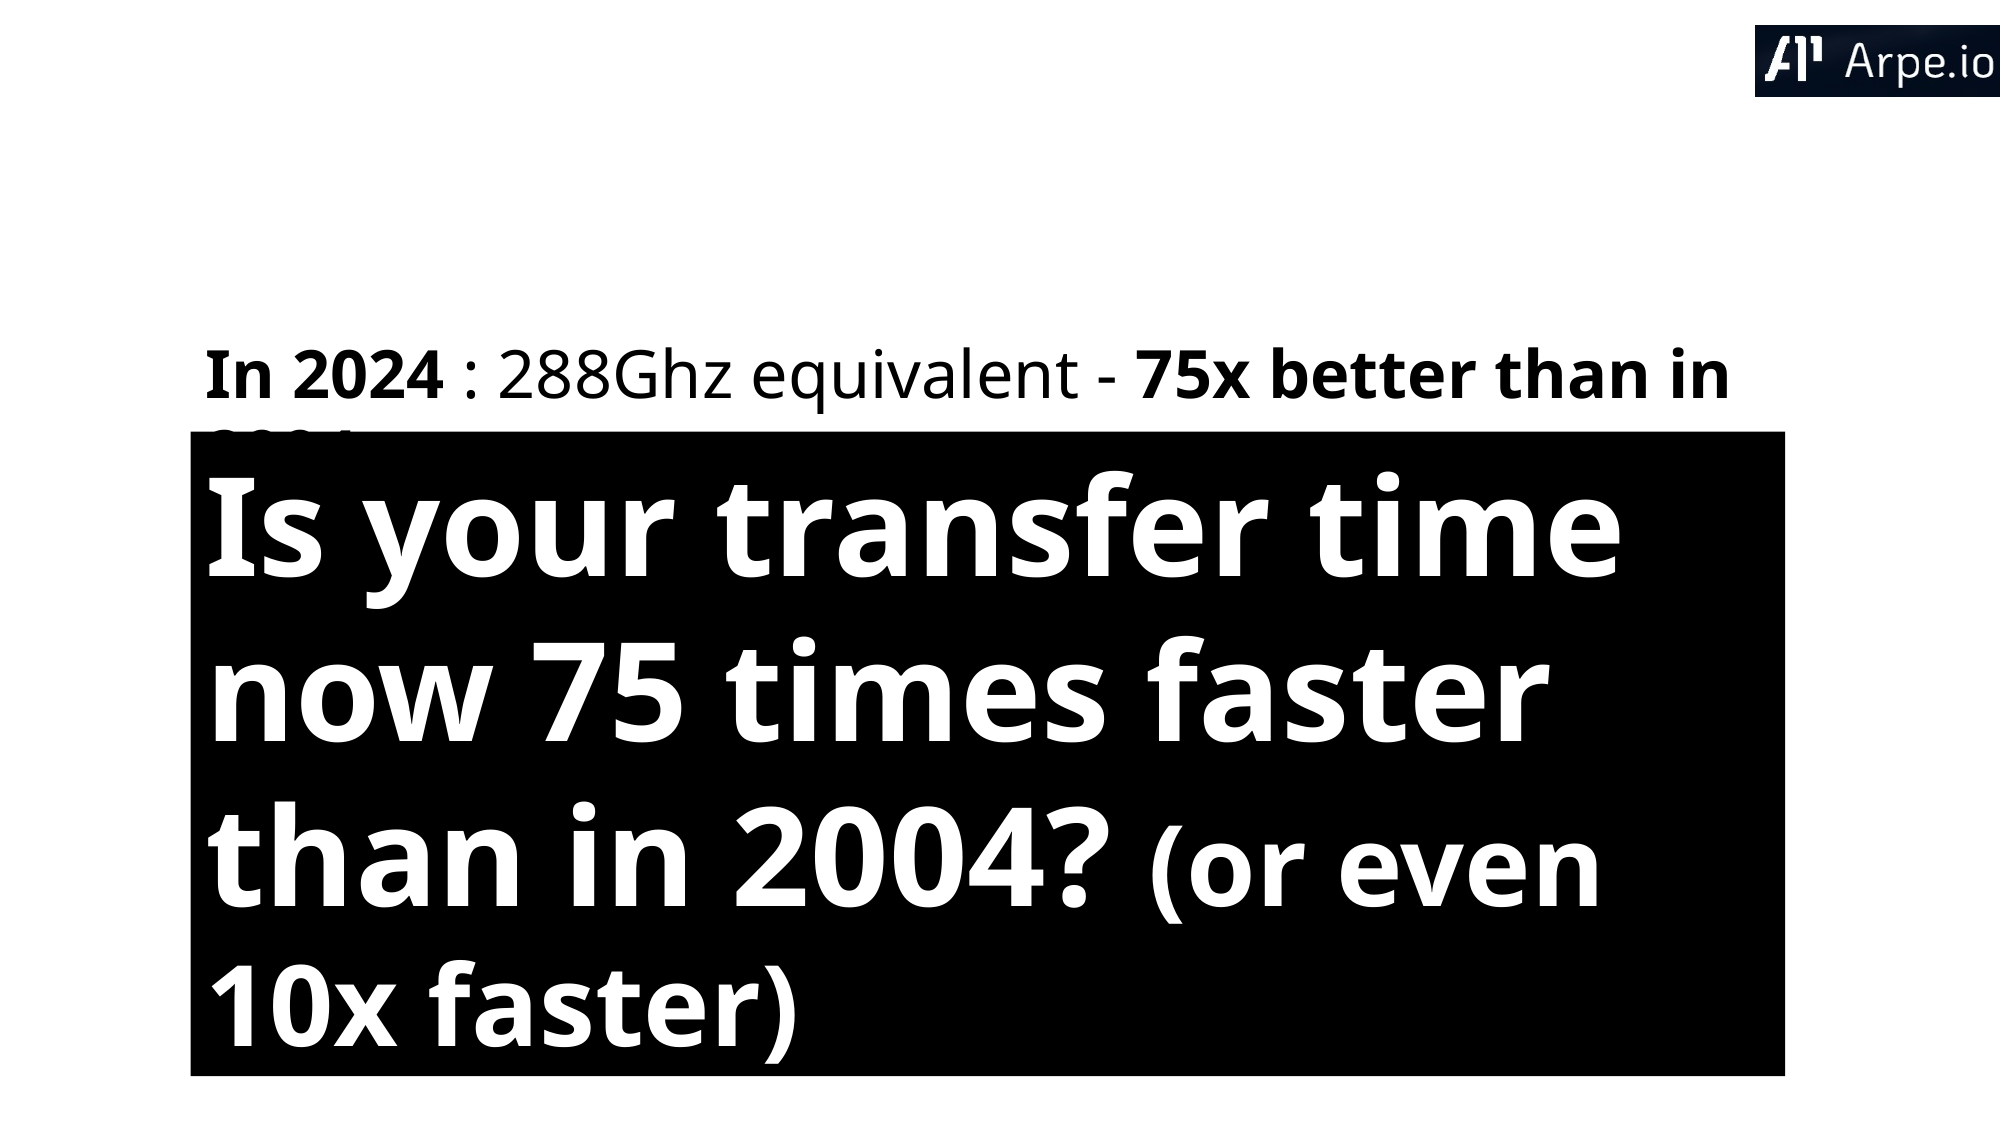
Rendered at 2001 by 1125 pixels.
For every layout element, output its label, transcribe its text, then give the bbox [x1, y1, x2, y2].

text_box Is your transfer time now 75 times faster than in 2004? (or even 10x faster) [190, 431, 1786, 1077]
picture [1754, 25, 2000, 97]
text_box In 2024 : 288Ghz equivalent - 75x better than in 2004 [190, 324, 1791, 499]
